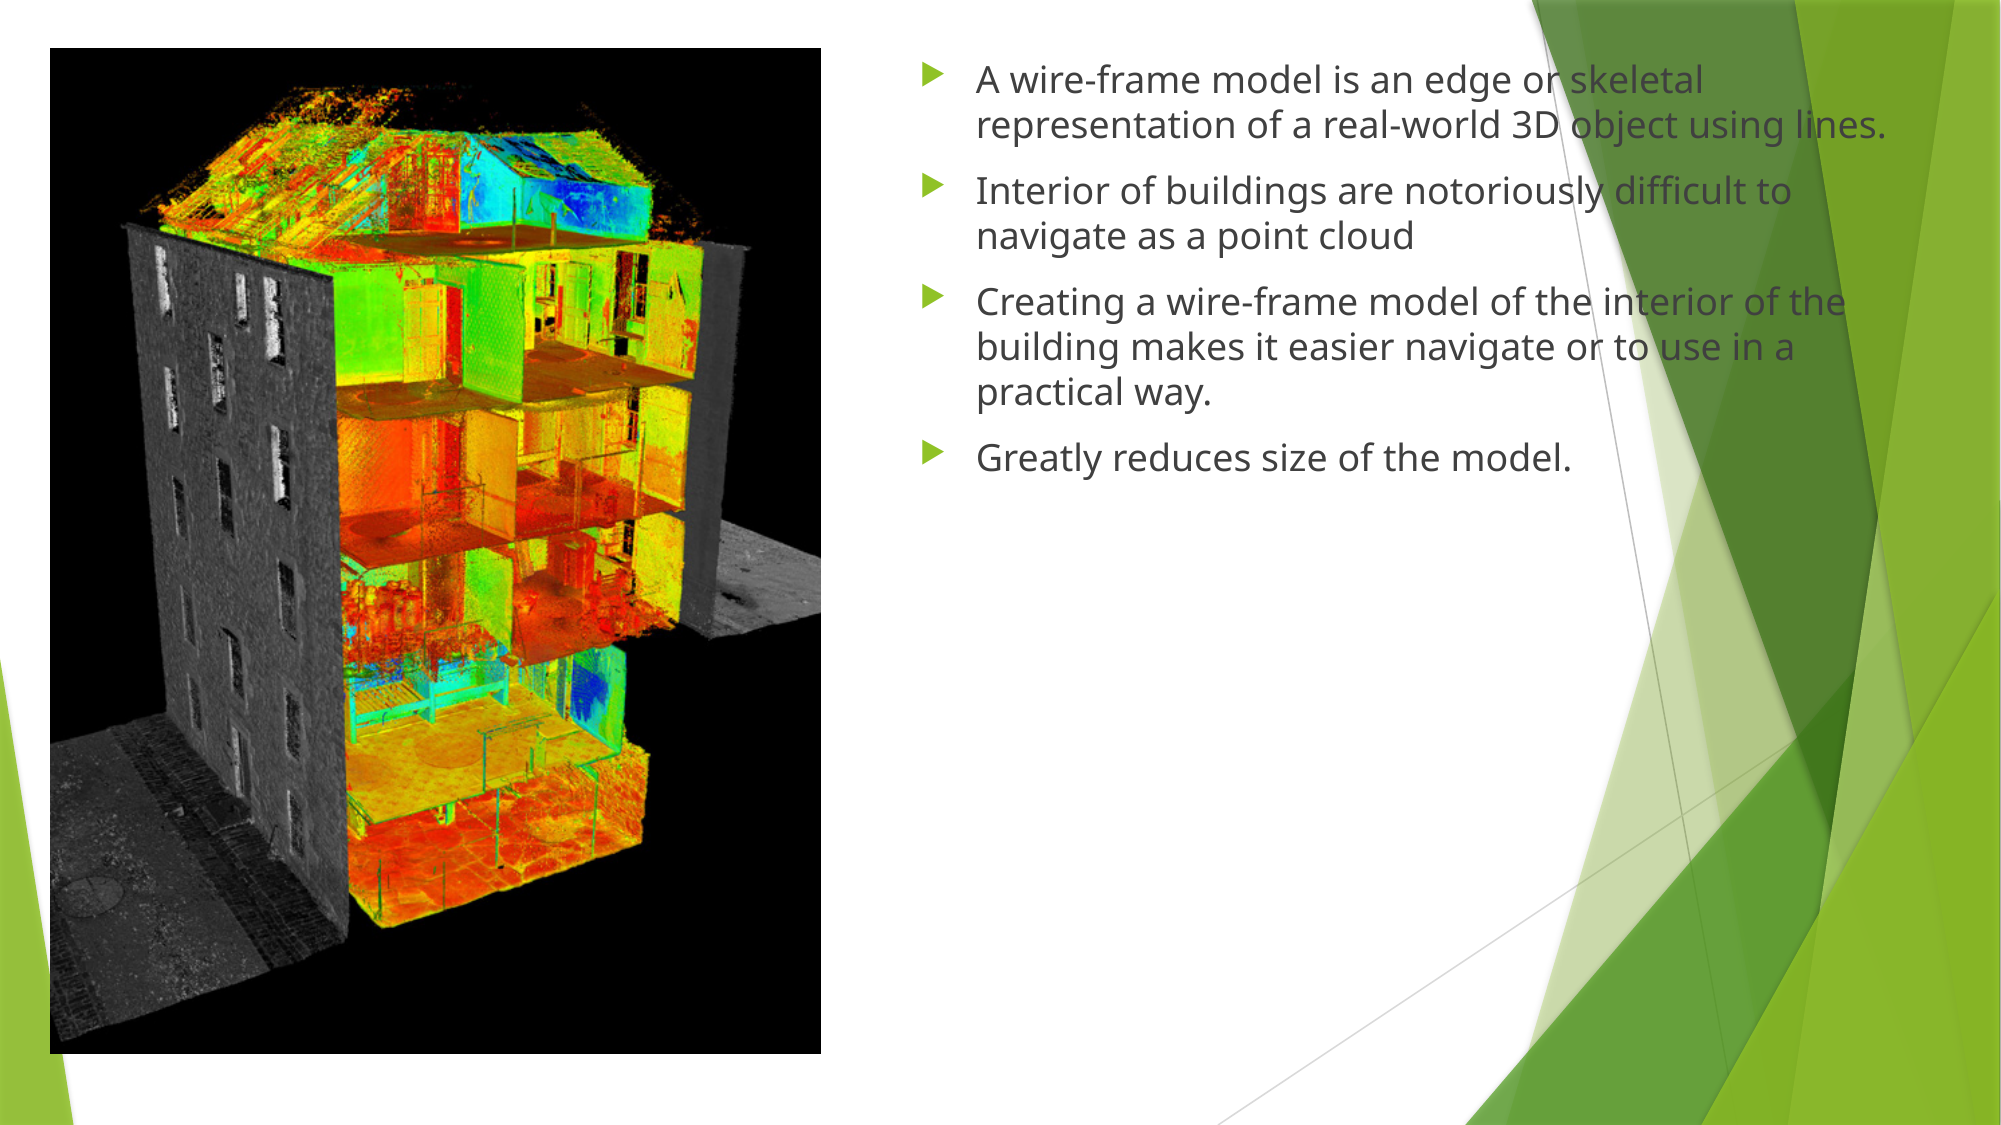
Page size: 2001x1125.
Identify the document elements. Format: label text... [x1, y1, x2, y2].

list A wire-frame model is an edge or skeletal representation of a real-world 3D object using lines. Interior of buildings are notoriously difficult to navigate as a point cloud Creating a wire-frame model of the interior of the building makes it easier navigate or to use in a practical way. Greatly reduces size of the model. [904, 48, 1932, 1054]
picture [49, 48, 822, 1055]
